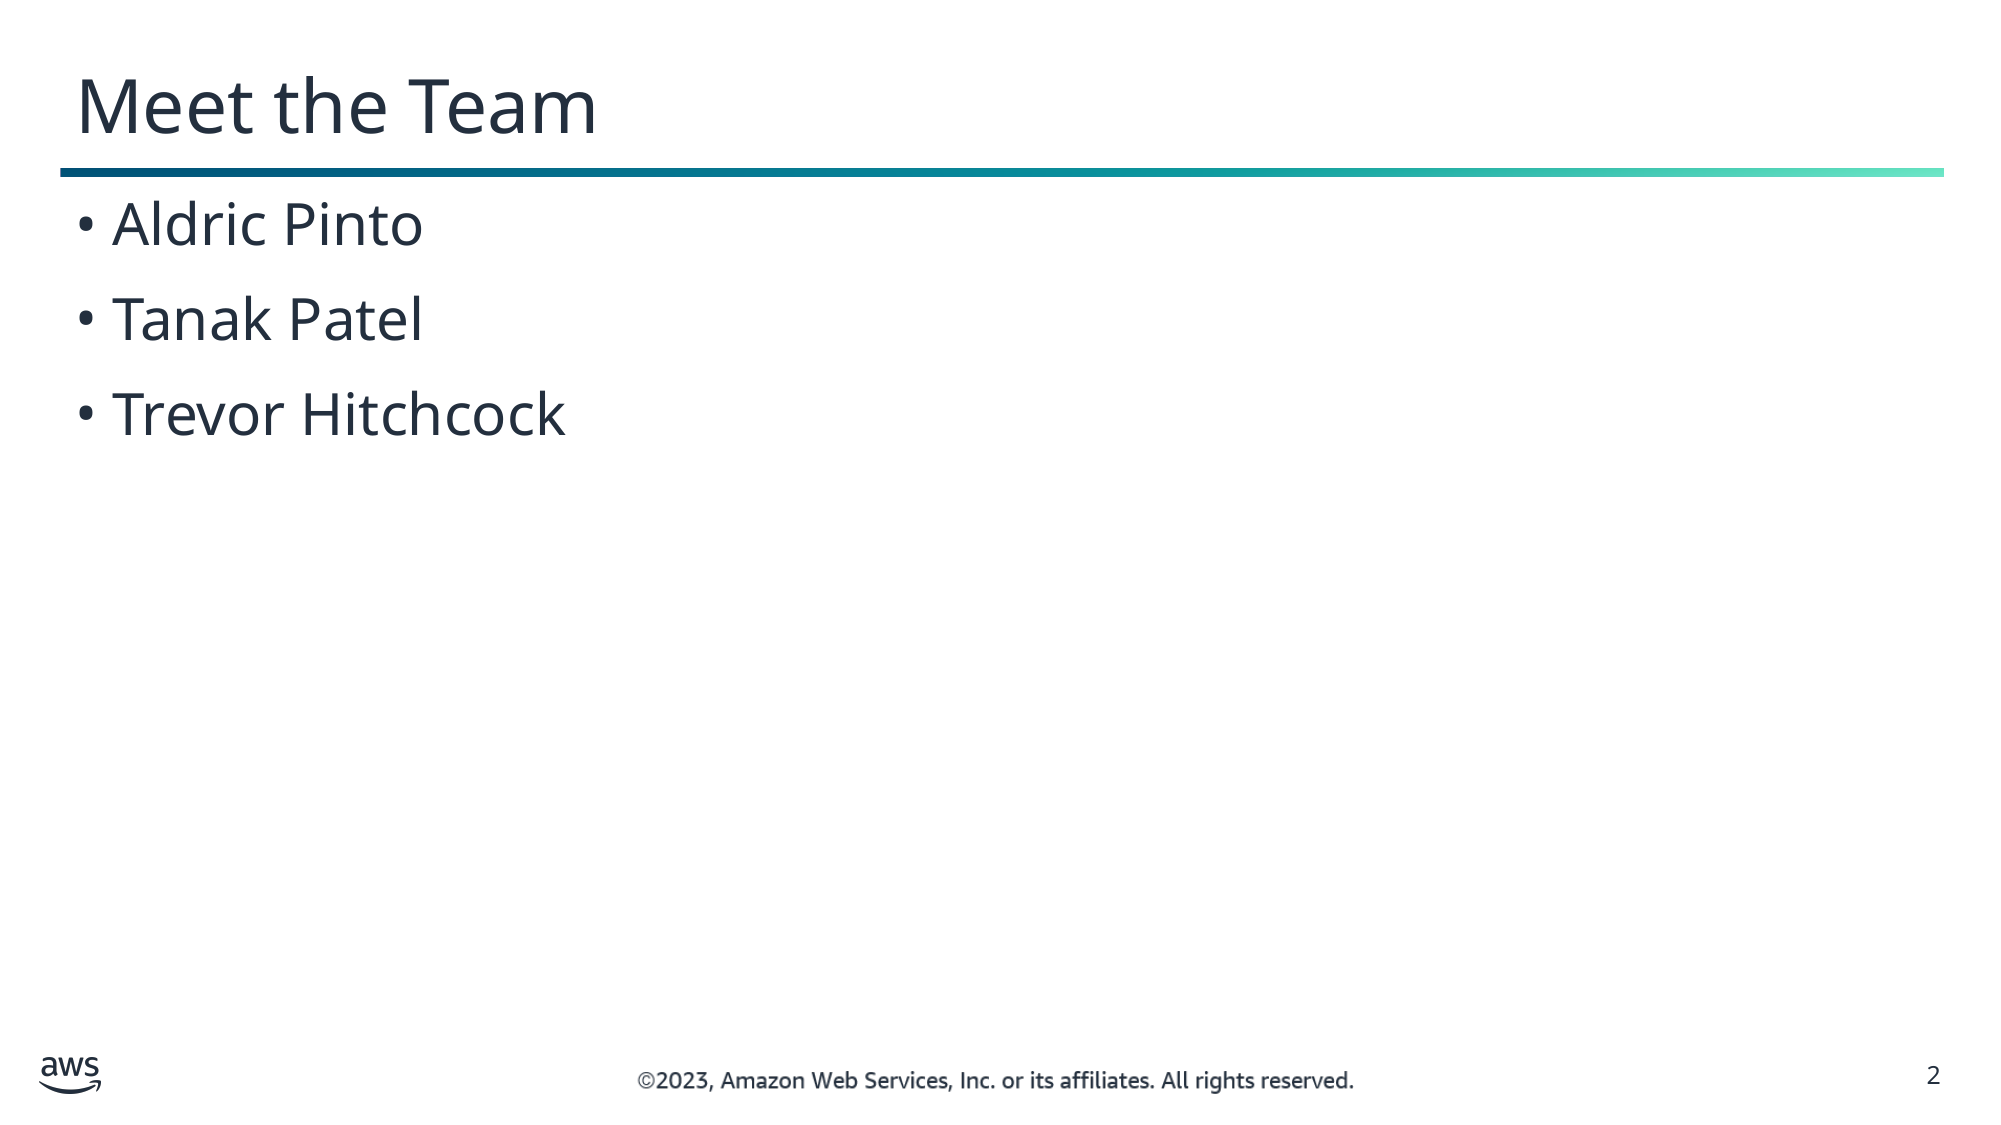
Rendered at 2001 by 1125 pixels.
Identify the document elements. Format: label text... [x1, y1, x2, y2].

list Aldric Pinto Tanak Patel Trevor Hitchcock [60, 179, 1941, 1055]
title Meet the Team [60, 49, 1941, 170]
slide_number 2 [1861, 1057, 1941, 1095]
picture [621, 1057, 1378, 1109]
picture [39, 1057, 101, 1094]
picture [681, 168, 1944, 177]
